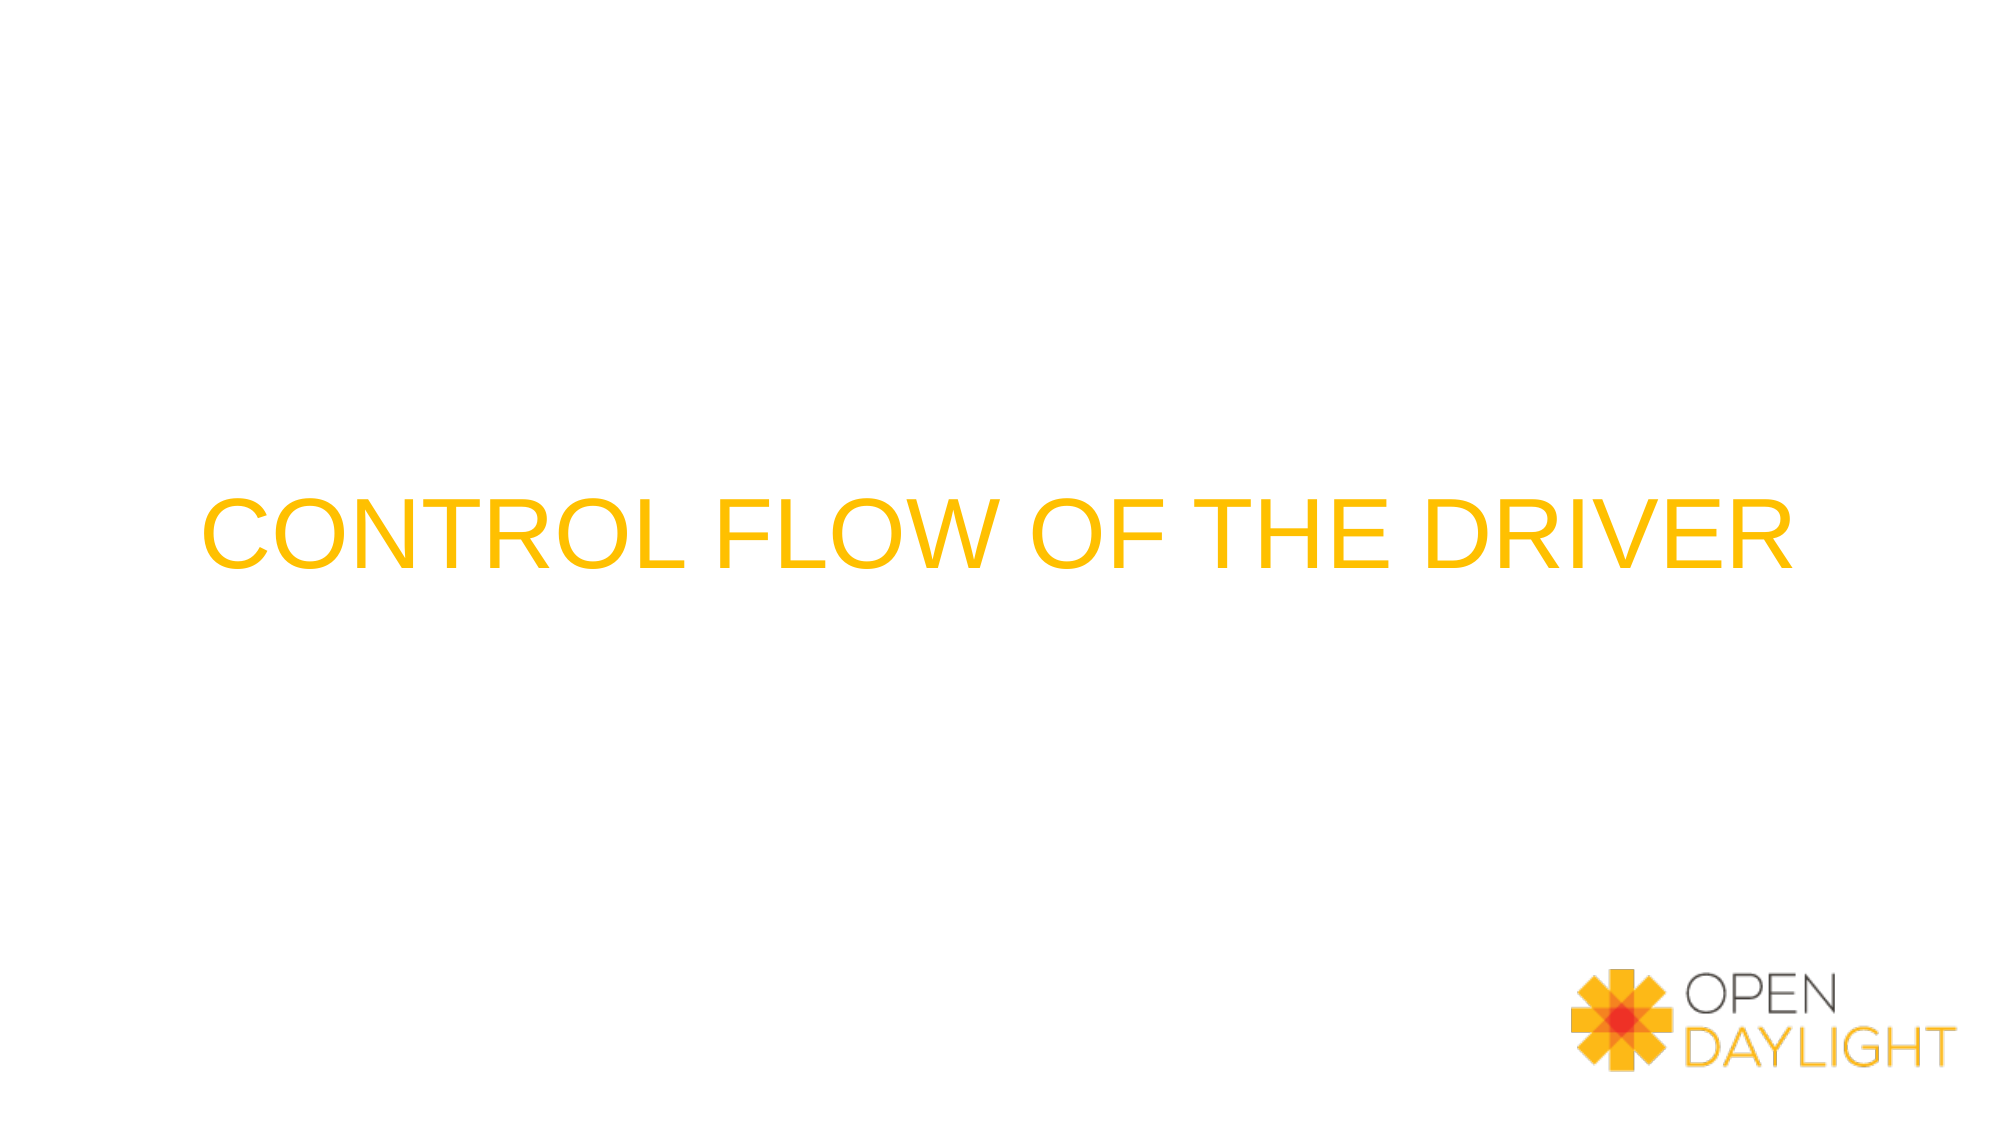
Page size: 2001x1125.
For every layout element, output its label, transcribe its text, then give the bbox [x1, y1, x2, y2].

picture [1570, 969, 1962, 1082]
title CONTROL FLOW OF THE DRIVER [49, 427, 1950, 645]
